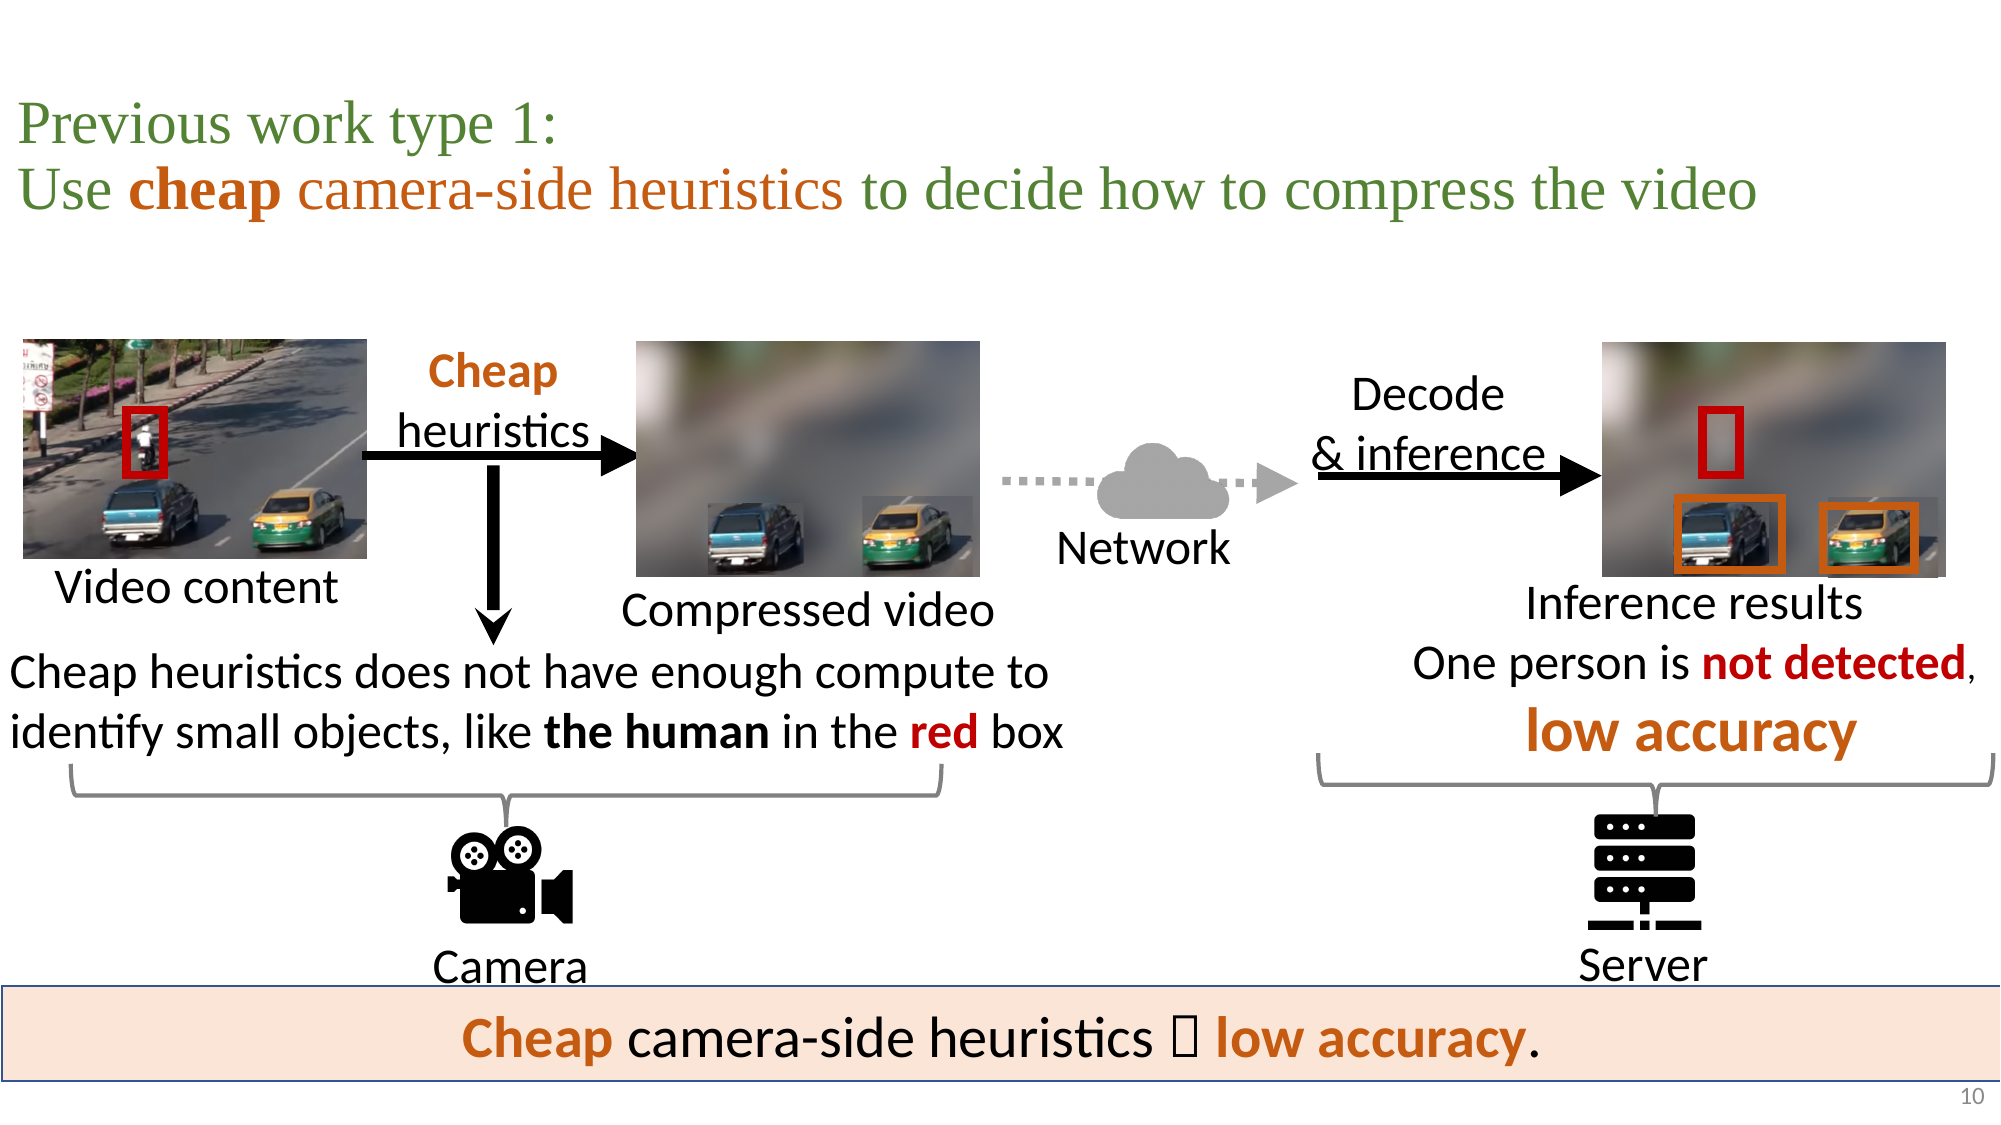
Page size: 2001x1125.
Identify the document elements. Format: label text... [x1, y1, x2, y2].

text_box Decode & inference [1295, 352, 1562, 488]
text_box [1013, 405, 1299, 584]
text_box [1602, 342, 1946, 578]
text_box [362, 330, 1013, 646]
text_box [70, 767, 942, 799]
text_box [417, 799, 605, 1003]
text_box Video content [39, 559, 355, 622]
text_box Cheap camera-side heuristics  low accuracy. [1, 985, 2000, 1082]
title Previous work type 1: Use cheap camera-side heuristics to decide how to compress the video [2, 81, 2000, 233]
text_box Cheap heuristics does not have enough compute to identify small objects, like the human in the red box [0, 631, 1123, 767]
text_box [1562, 796, 1725, 1000]
text_box [1317, 753, 1993, 796]
slide_number 10 [1550, 1082, 2000, 1125]
text_box Inference results One person is not detected, low accuracy [1388, 561, 2000, 772]
picture [23, 339, 362, 559]
